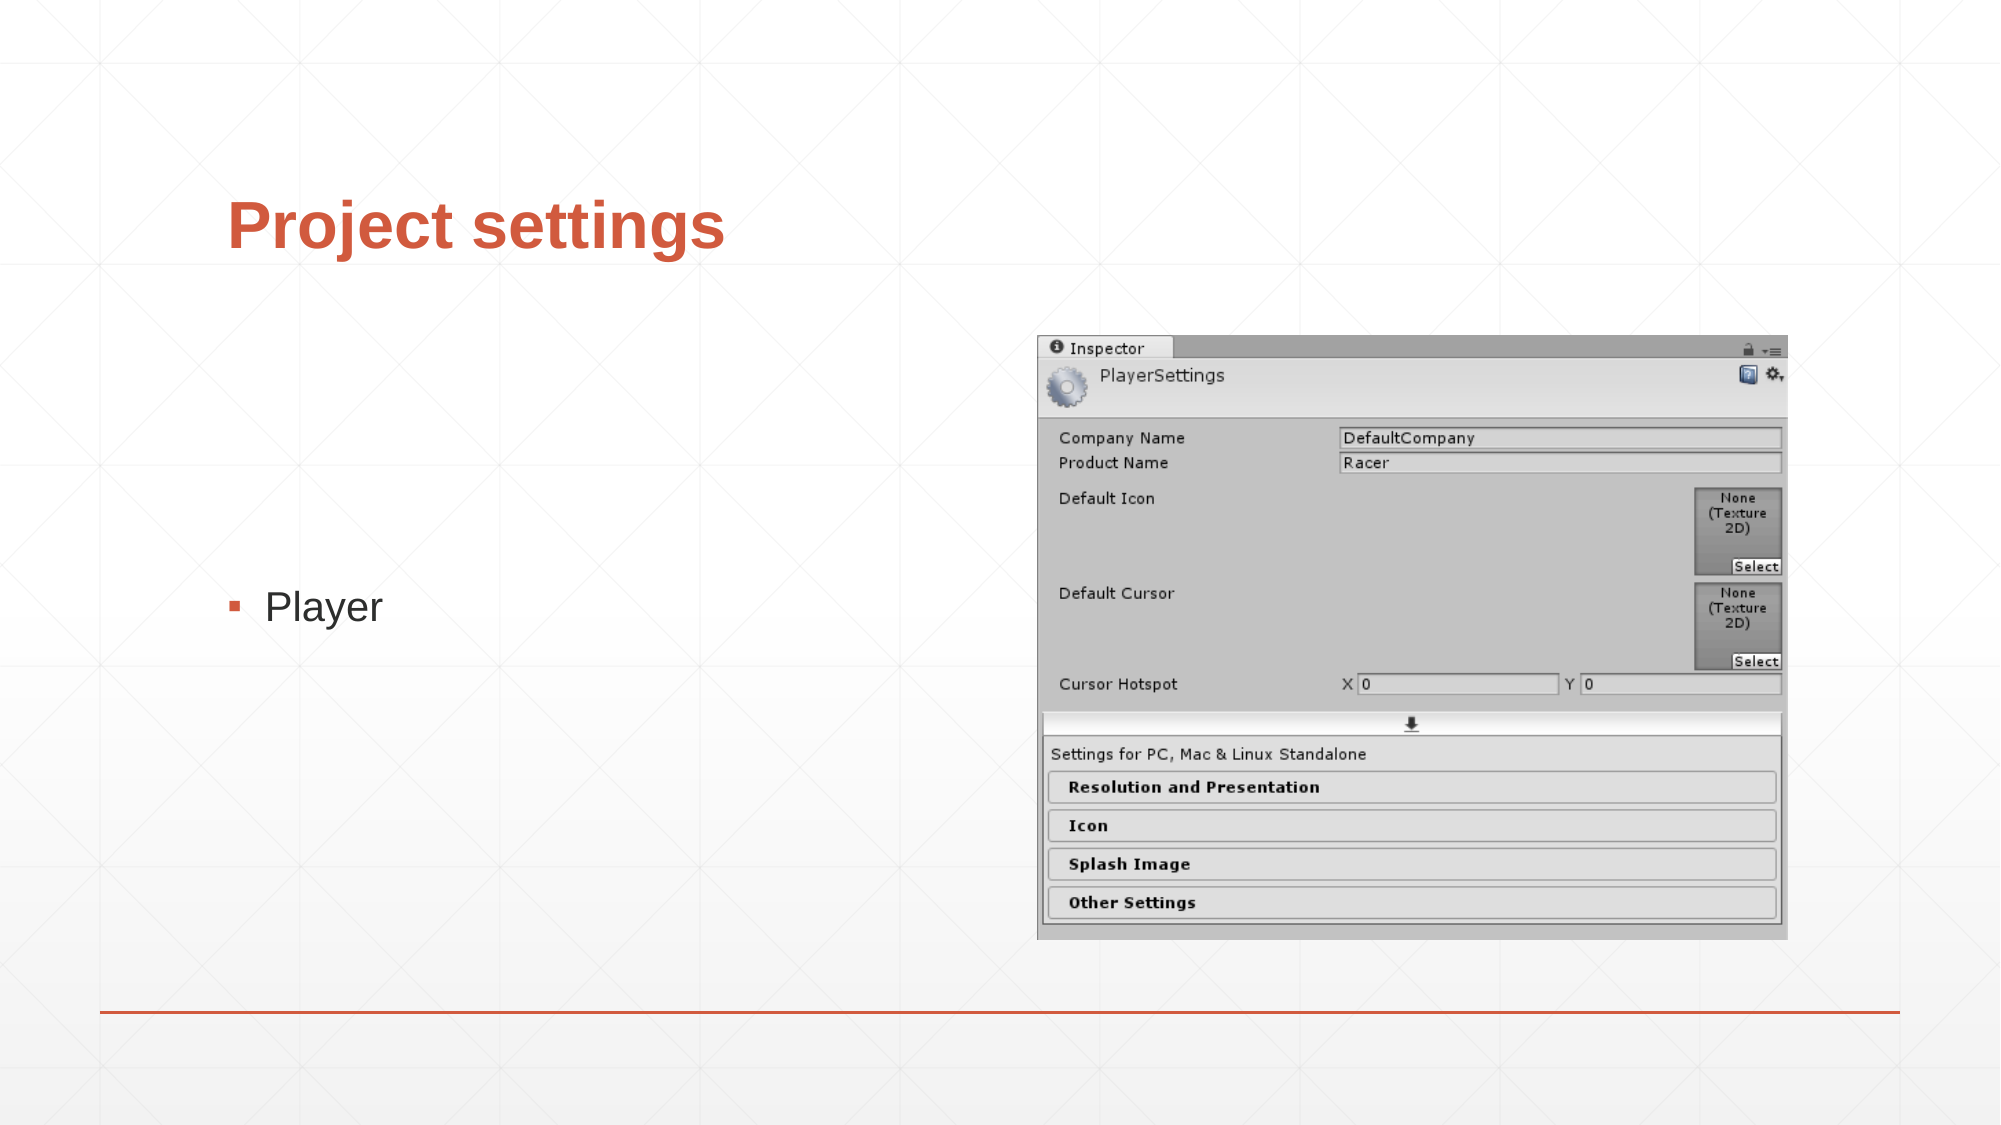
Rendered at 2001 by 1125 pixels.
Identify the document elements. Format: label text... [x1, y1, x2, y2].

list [1037, 335, 1788, 940]
list Player [212, 324, 963, 950]
title Project settings [212, 82, 1788, 271]
